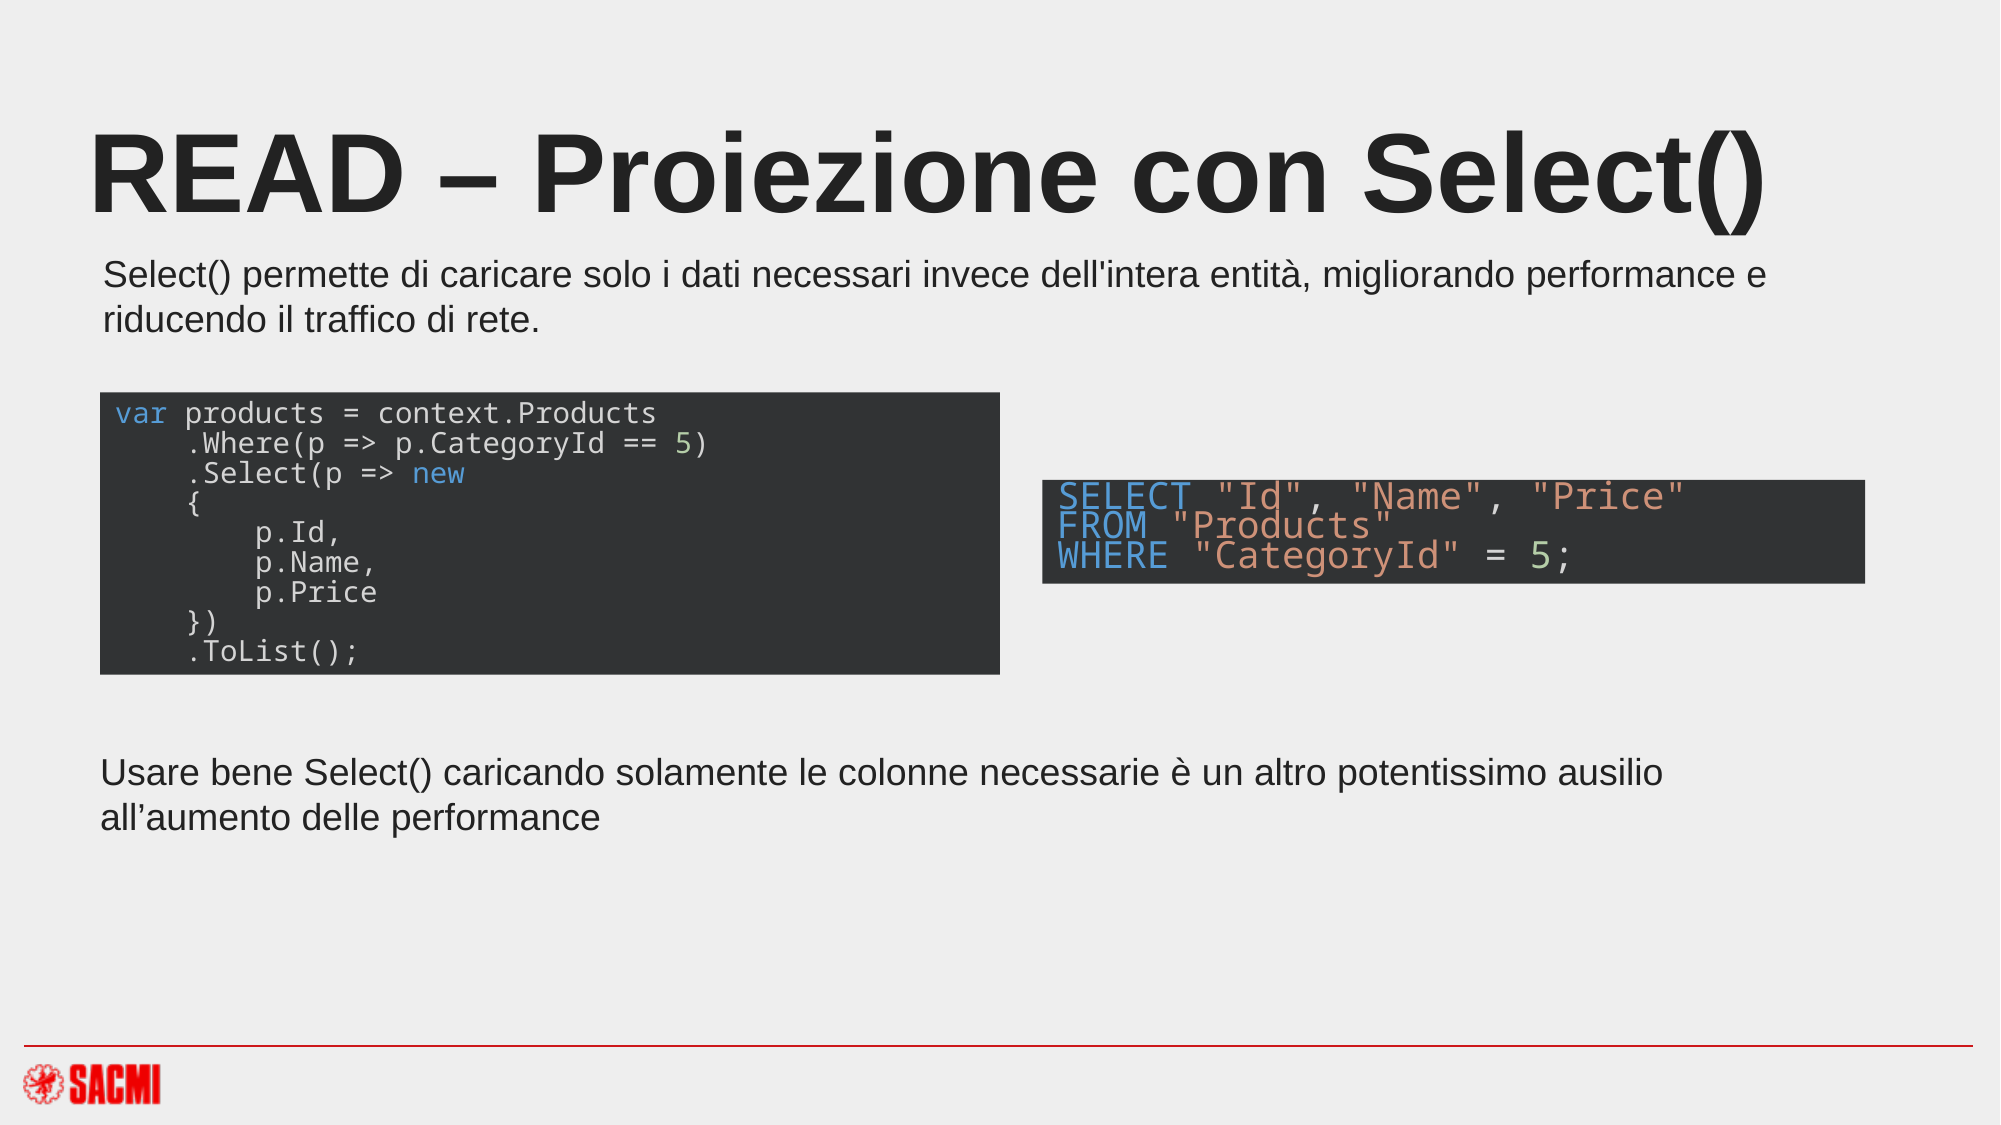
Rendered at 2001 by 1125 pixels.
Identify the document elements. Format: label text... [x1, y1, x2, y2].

text_box SELECT "Id", "Name", "Price" FROM "Products" WHERE "CategoryId" = 5; [1042, 479, 1866, 584]
text_box Usare bene Select() caricando solamente le colonne necessarie è un altro potentissimo ausilio all’aumento delle performance [100, 716, 1752, 898]
text_box Select() permette di caricare solo i dati necessari invece dell'intera entità, migliorando performance e riducendo il traffico di rete. [88, 242, 1956, 348]
picture [23, 1063, 162, 1106]
title READ – Proiezione con Select() [88, 94, 1895, 242]
text_box var products = context.Products .Where(p => p.CategoryId == 5) .Select(p => new { p.Id, p.Name, p.Price }) .ToList(); [100, 392, 1000, 675]
